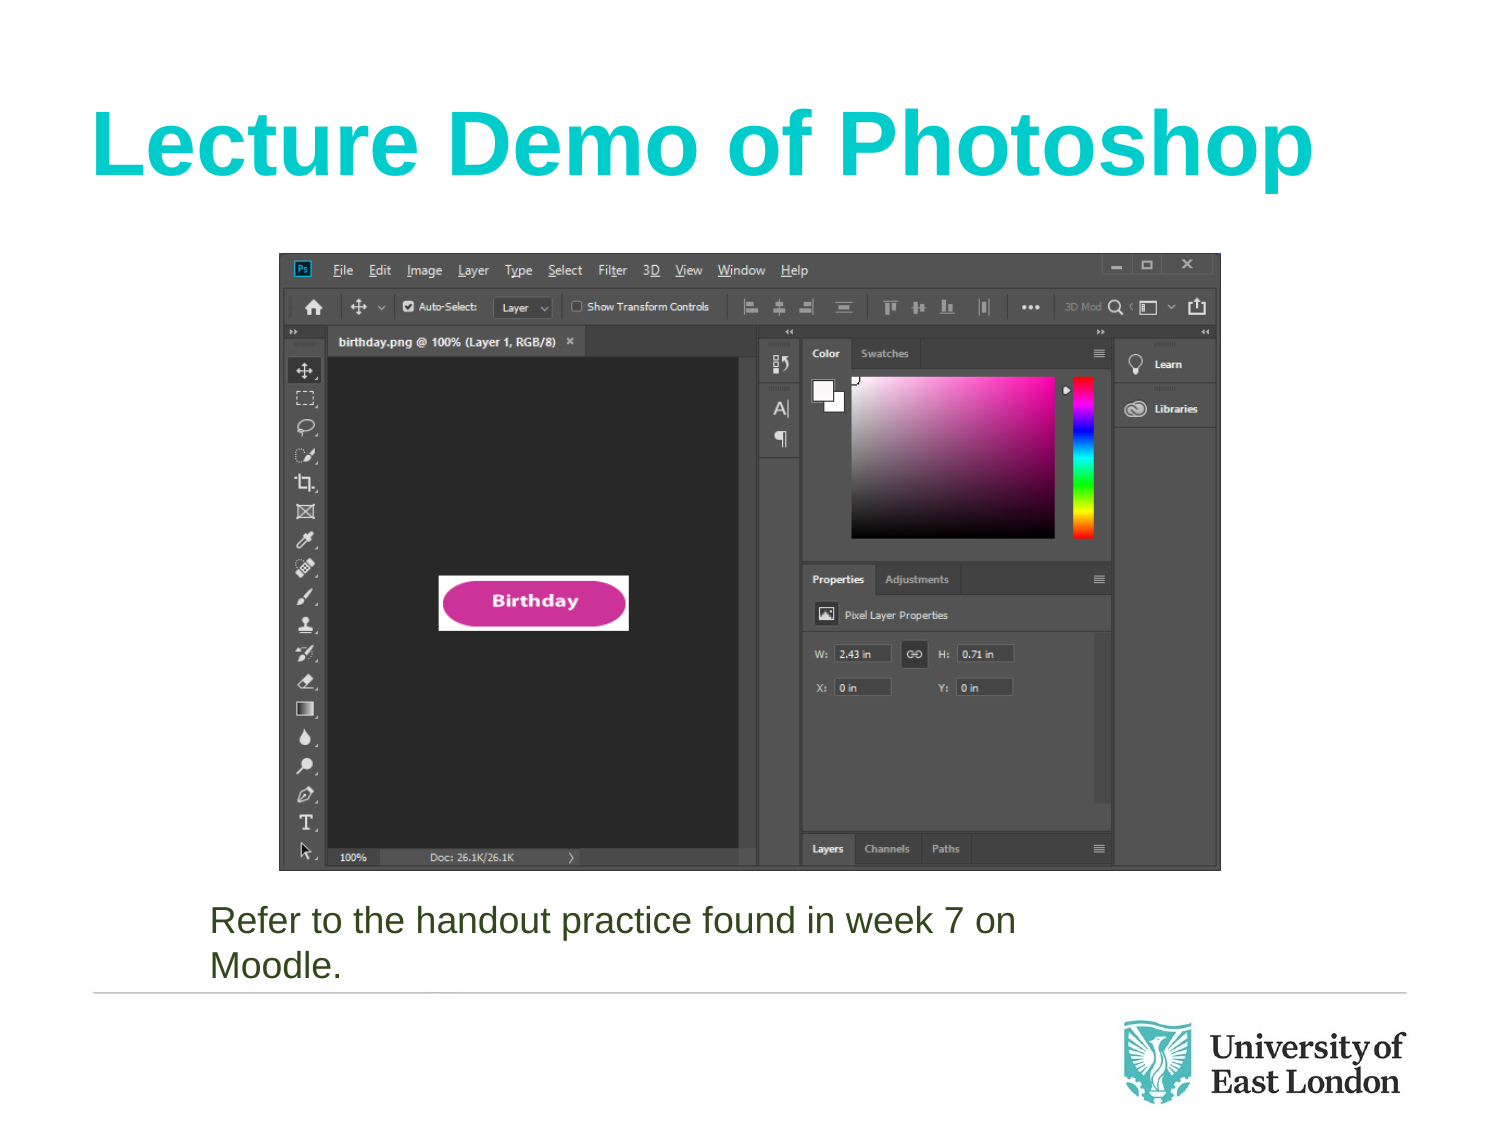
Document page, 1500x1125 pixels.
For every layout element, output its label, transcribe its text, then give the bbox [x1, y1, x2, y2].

picture [279, 253, 1221, 872]
text_box Refer to the handout practice found in week 7 on Moodle. [194, 889, 1046, 994]
title Lecture Demo of Photoshop [75, 45, 1425, 233]
picture [0, 980, 1500, 1125]
